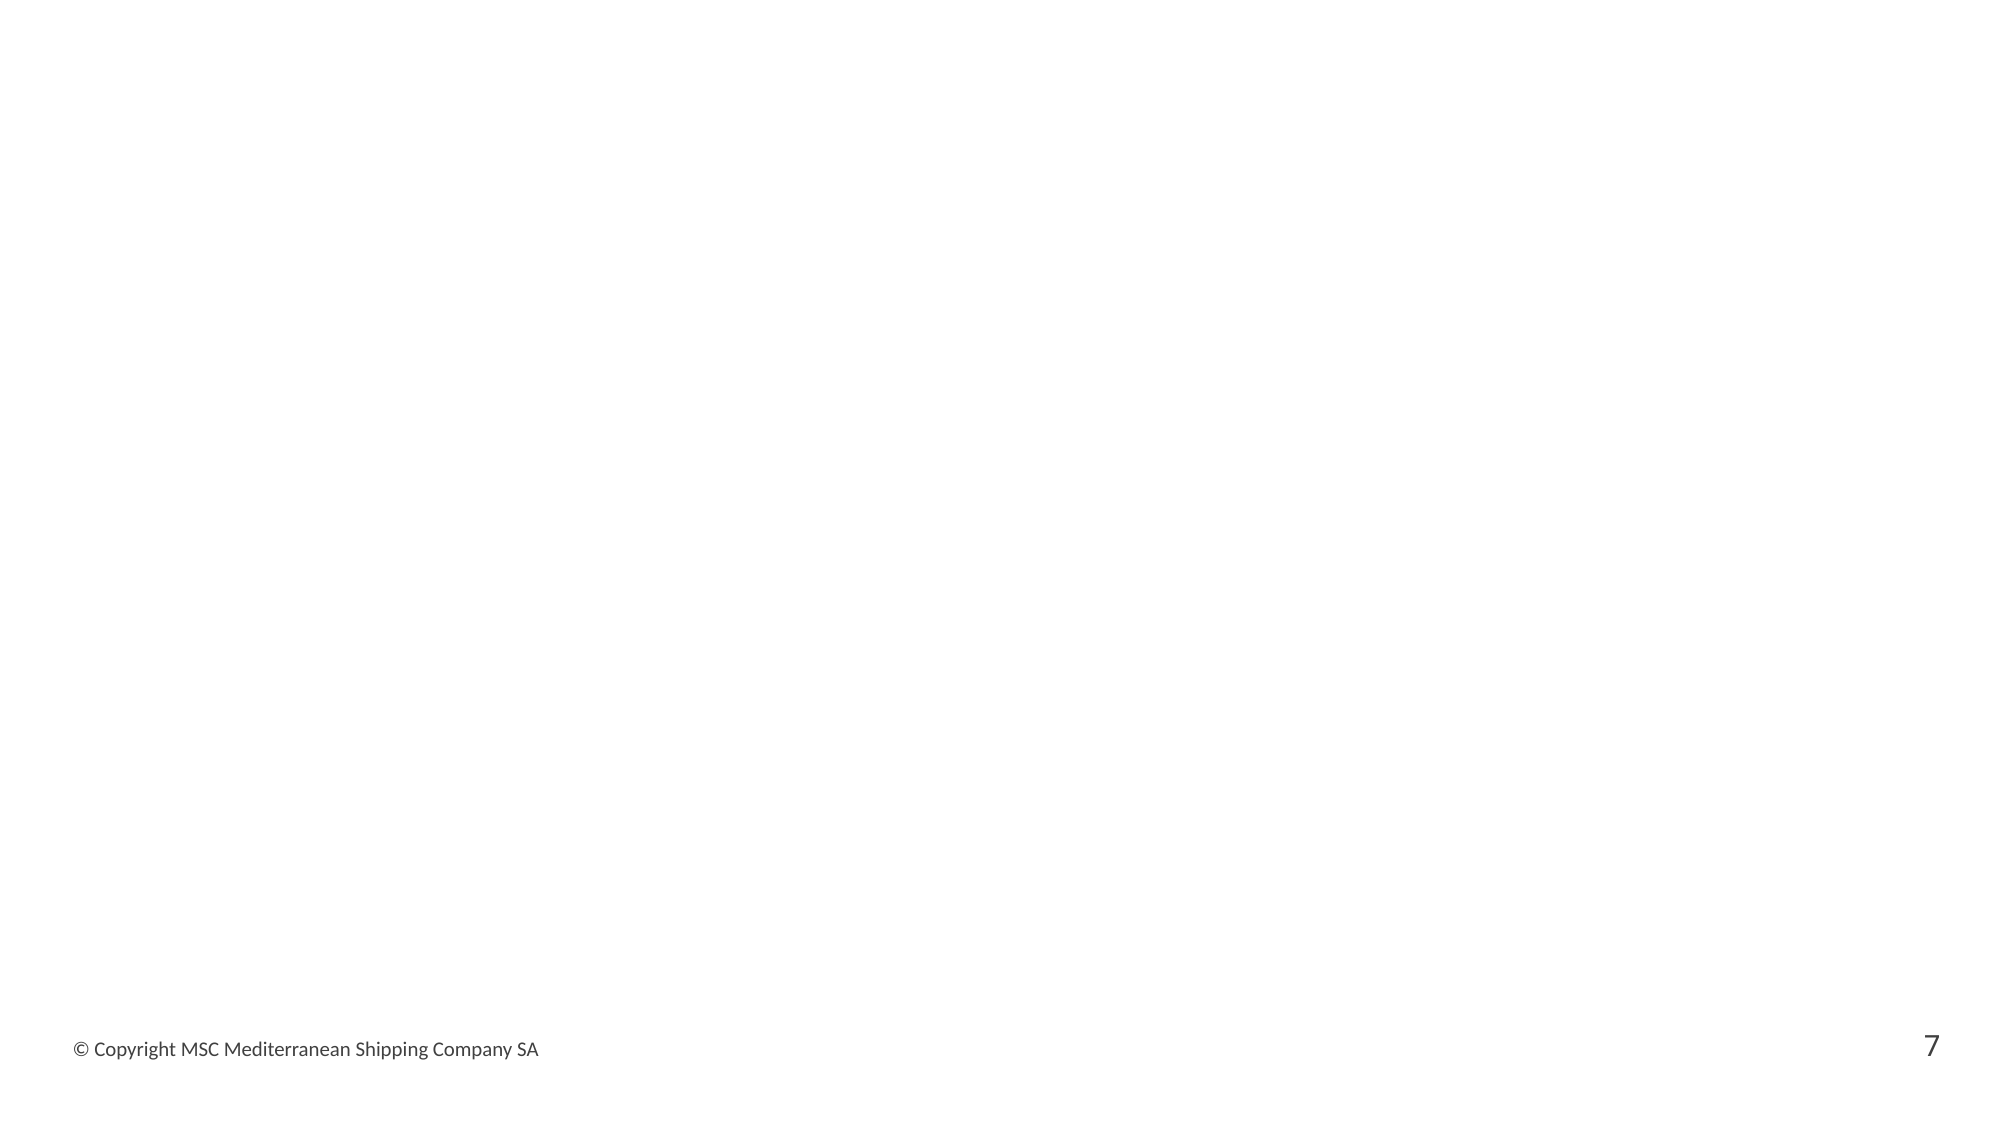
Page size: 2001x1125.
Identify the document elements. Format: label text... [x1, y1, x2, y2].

slide_number 7 [1879, 1019, 1956, 1070]
footer © Copyright MSC Mediterranean Shipping Company SA [57, 1027, 663, 1079]
